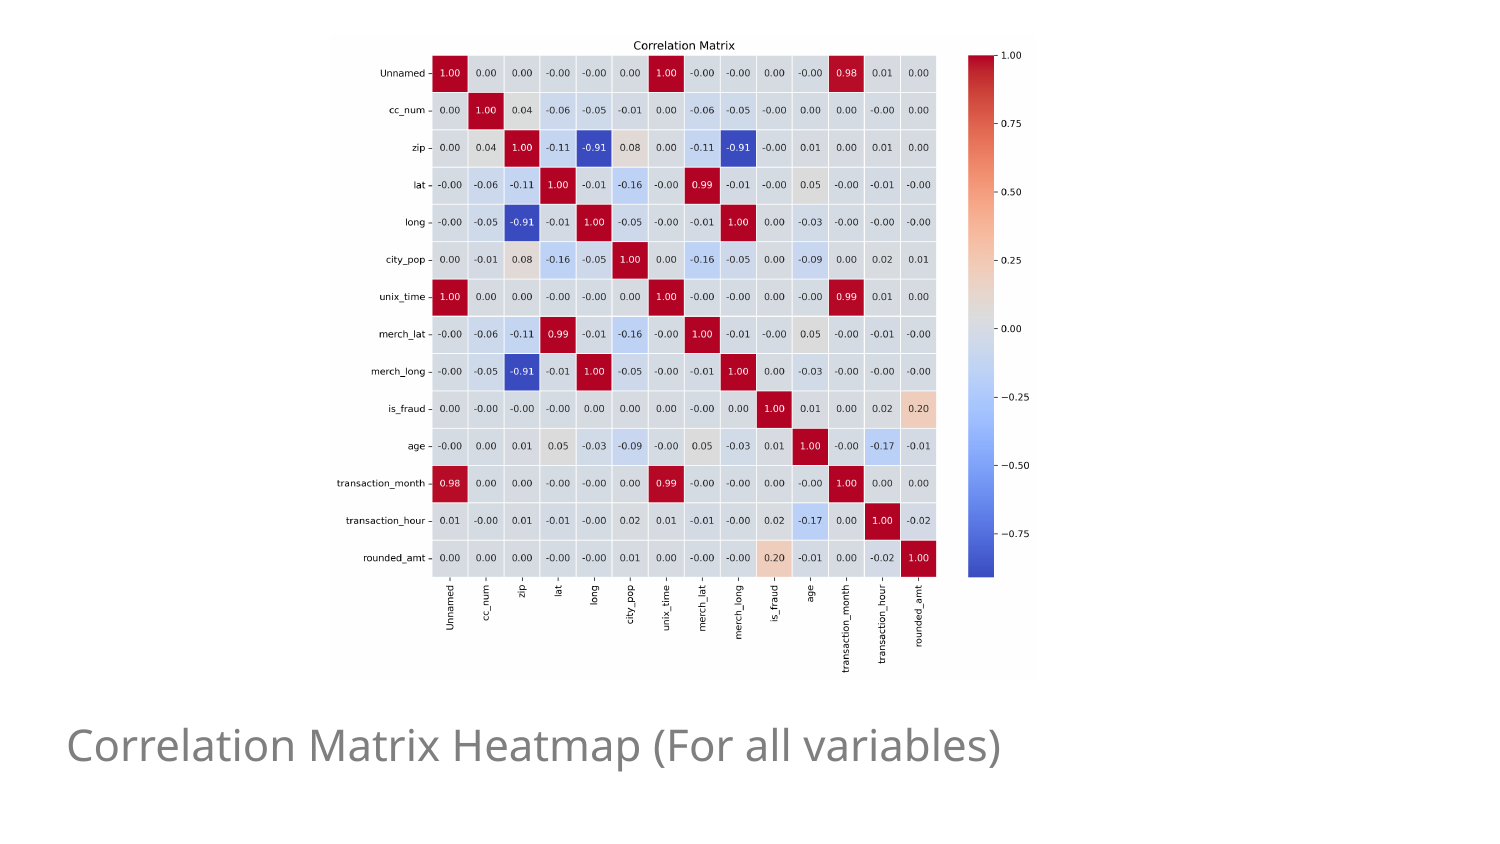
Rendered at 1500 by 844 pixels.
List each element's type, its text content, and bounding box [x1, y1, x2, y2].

picture [330, 34, 1036, 680]
list Correlation Matrix Heatmap (For all variables) [51, 694, 1036, 794]
